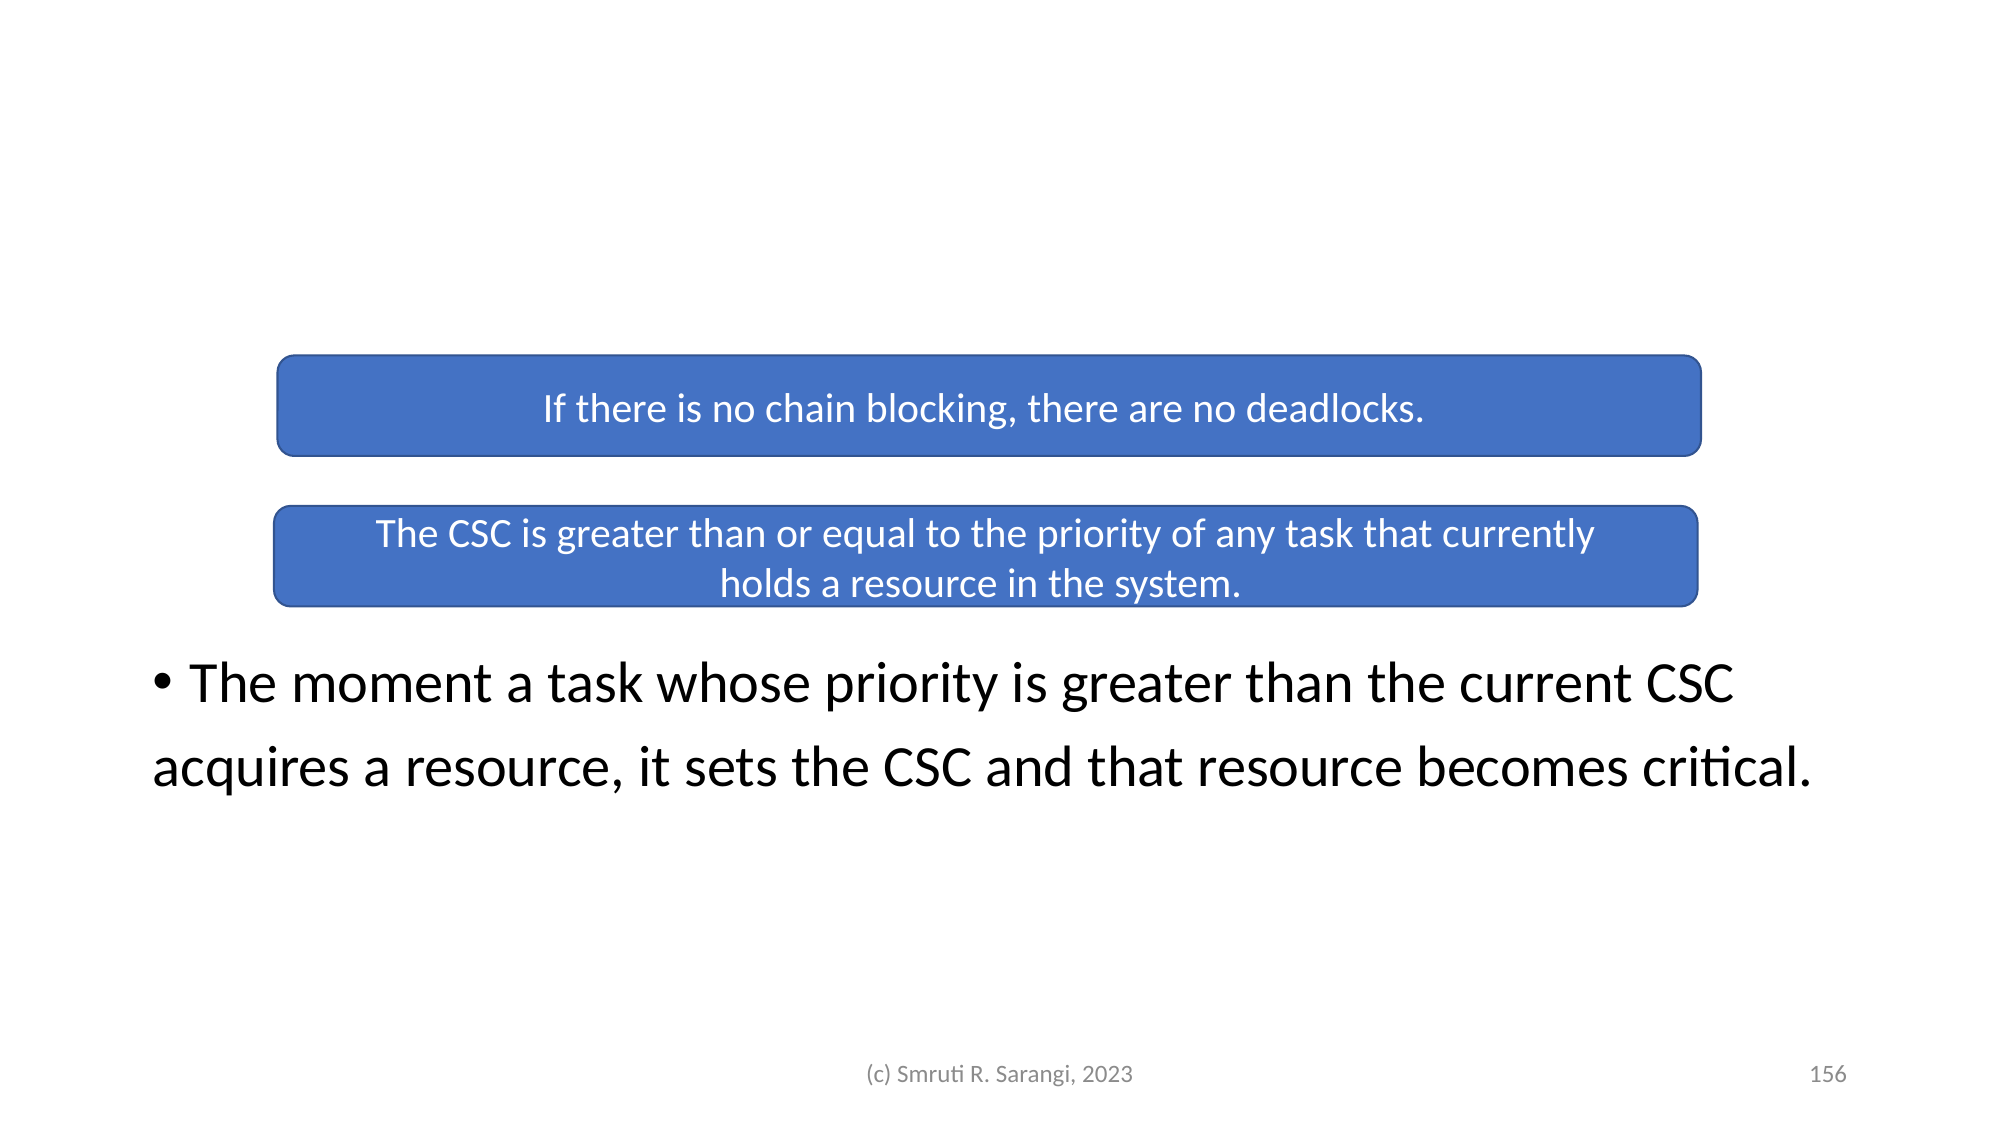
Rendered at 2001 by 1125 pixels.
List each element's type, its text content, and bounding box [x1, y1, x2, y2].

slide_number 156 [1412, 1042, 1863, 1103]
list The moment a task whose priority is greater than the current CSC acquires a resource, it sets the CSC and that resource becomes critical. [137, 645, 1863, 1014]
text_box If there is no chain blocking, there are no deadlocks. [276, 354, 1703, 457]
footer (c) Smruti R. Sarangi, 2023 [662, 1042, 1338, 1103]
text_box The CSC is greater than or equal to the priority of any task that currently holds a resource in the system. [272, 504, 1699, 608]
